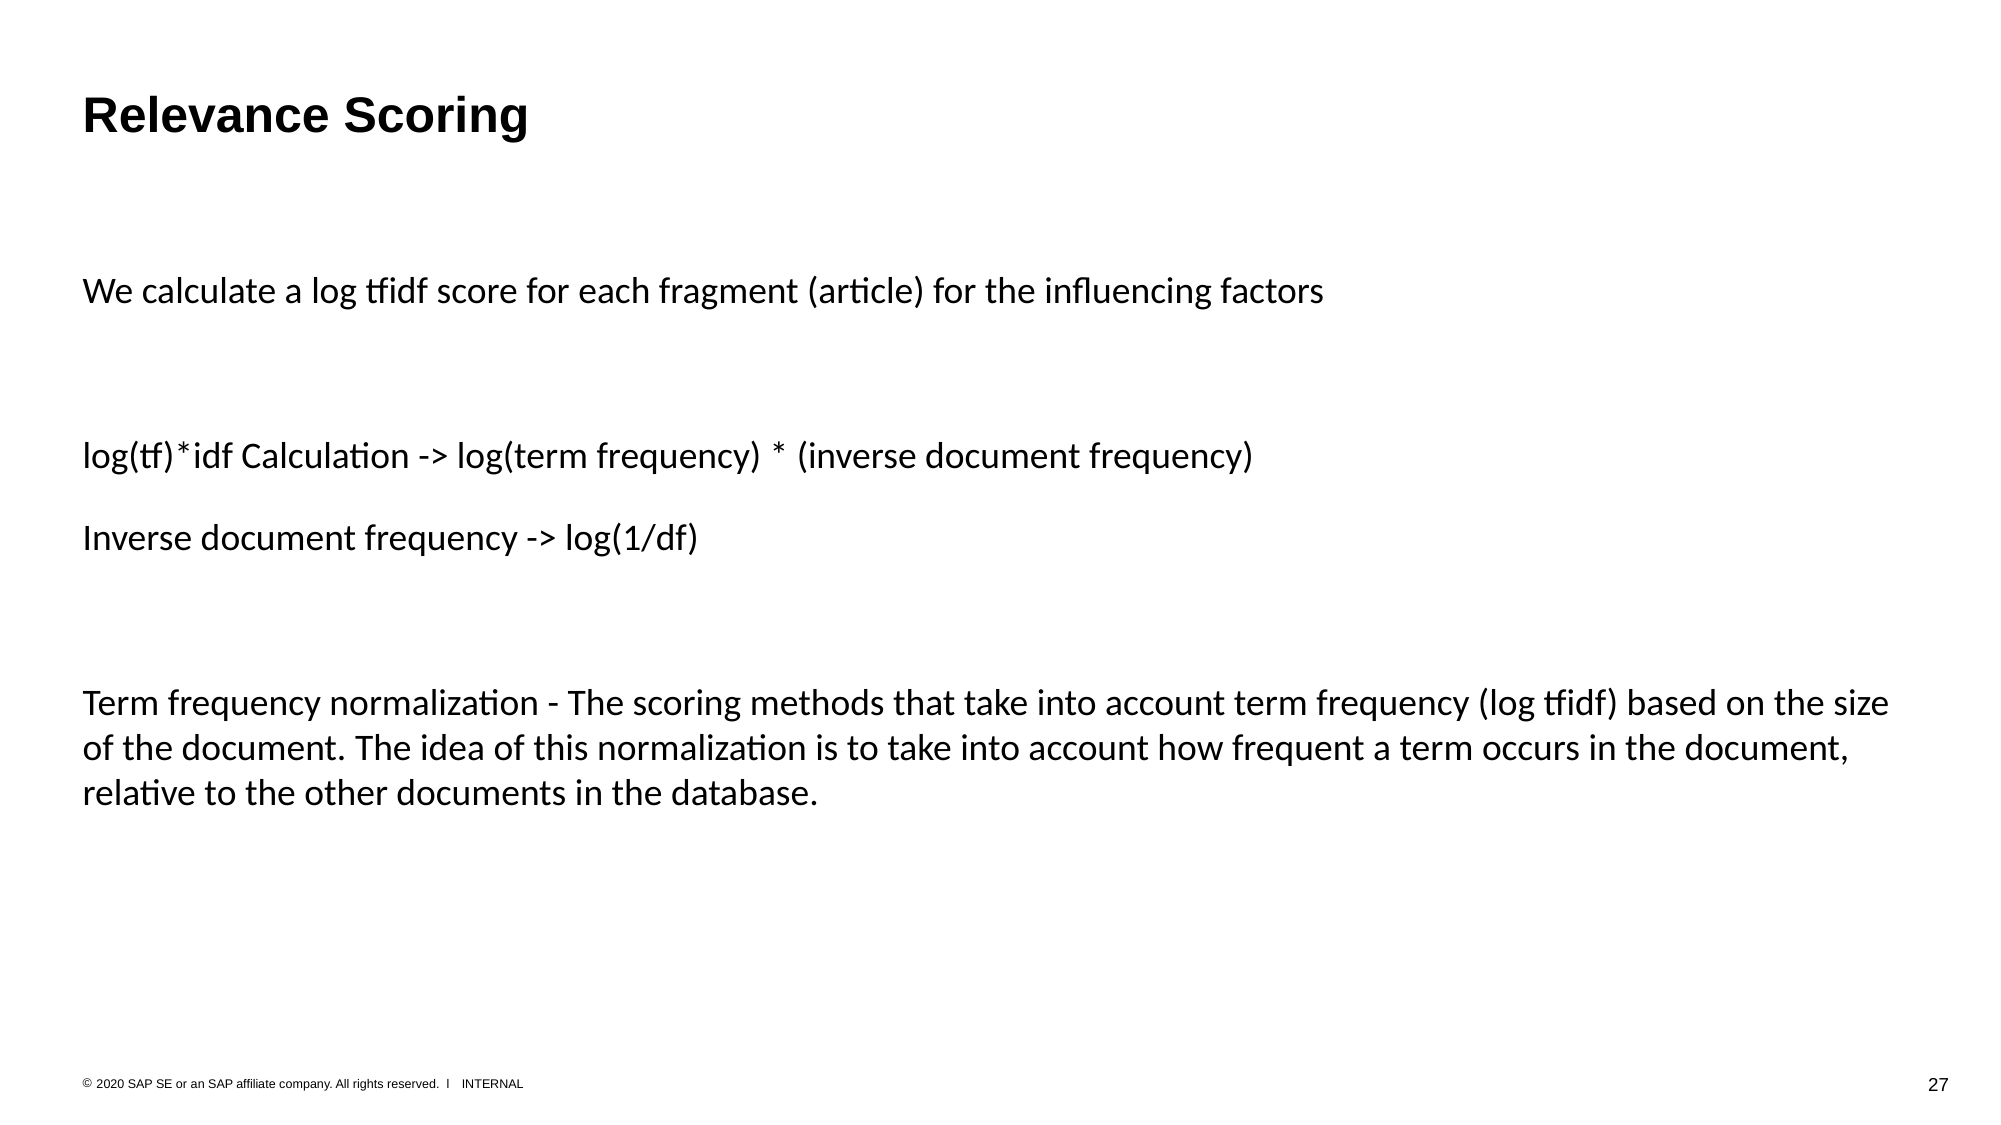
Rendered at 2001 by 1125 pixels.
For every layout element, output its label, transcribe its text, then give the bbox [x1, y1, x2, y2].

list We calculate a log tfidf score for each fragment (article) for the influencing factors log(tf)*idf Calculation -> log(term frequency) * (inverse document frequency) Inverse document frequency -> log(1/df) Term frequency normalization - The scoring methods that take into account term frequency (log tfidf) based on the size of the document. The idea of this normalization is to take into account how frequent a term occurs in the document, relative to the other documents in the database. [82, 265, 1918, 1040]
title Relevance Scoring [82, 82, 1918, 144]
